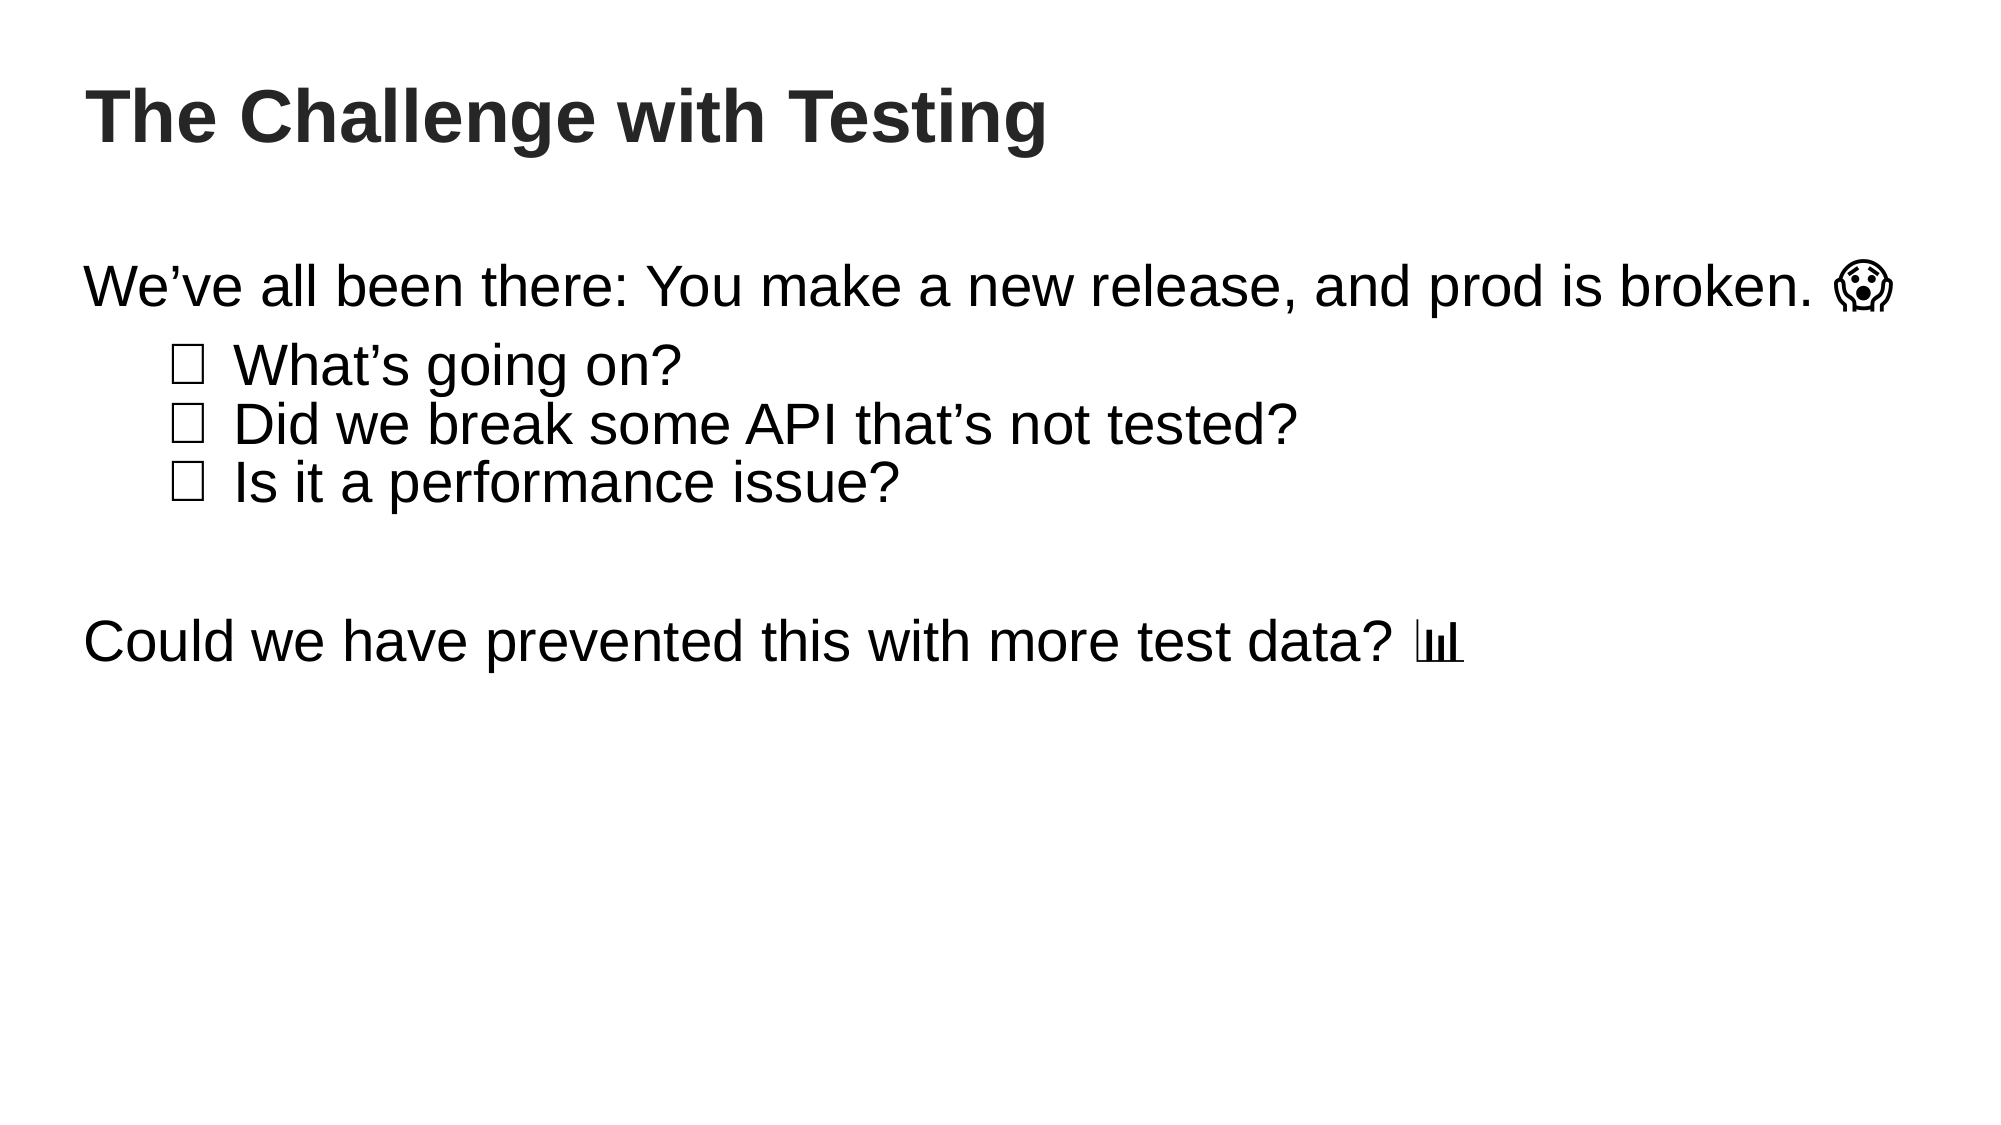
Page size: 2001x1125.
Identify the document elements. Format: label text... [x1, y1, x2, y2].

text_box The Challenge with Testing [70, 60, 1533, 139]
list We’ve all been there: You make a new release, and prod is broken. 😱 What’s going on? Did we break some API that’s not tested? Is it a performance issue? Could we have prevented this with more test data? 📊 [68, 252, 1932, 1000]
